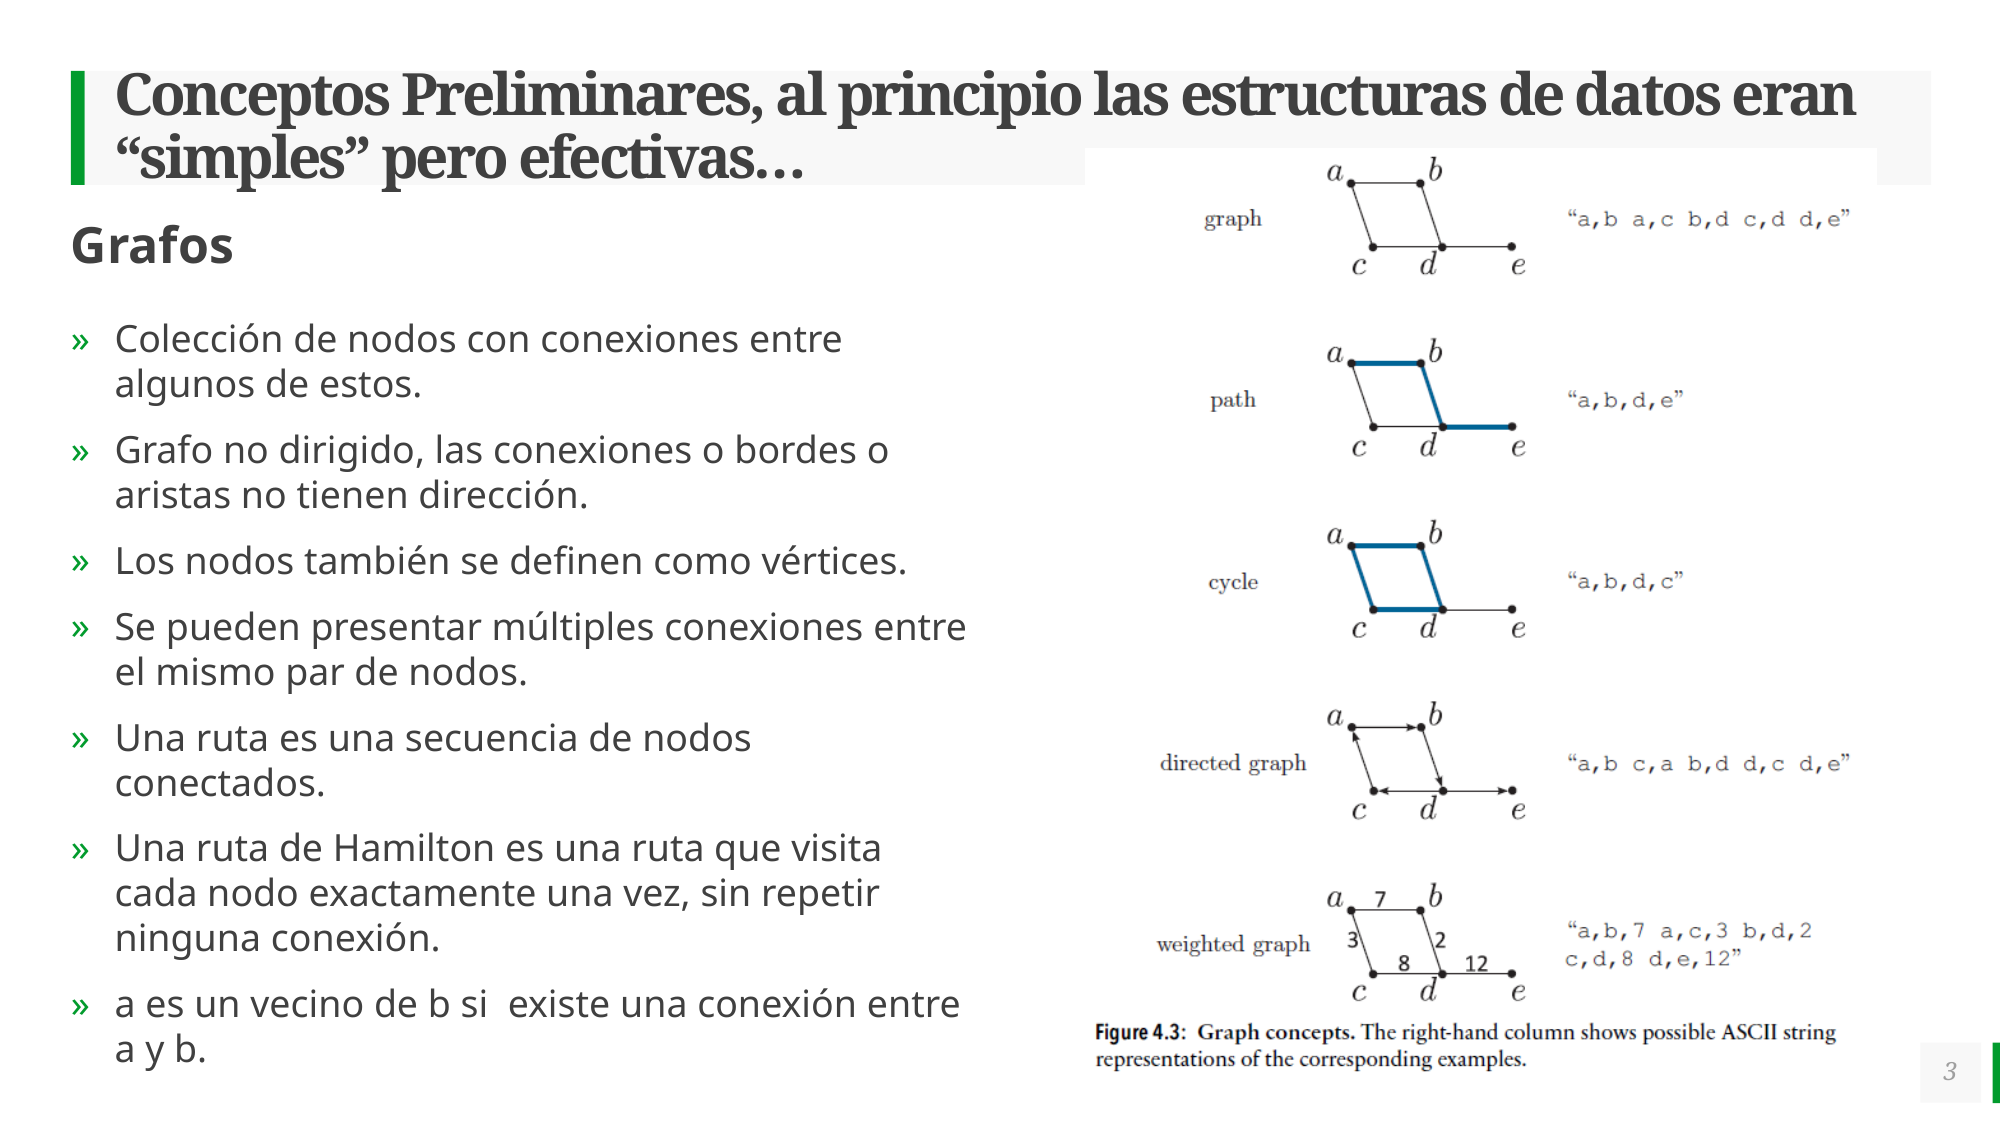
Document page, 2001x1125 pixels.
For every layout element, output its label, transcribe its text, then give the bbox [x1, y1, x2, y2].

title Conceptos Preliminares, al principio las estructuras de datos eran “simples” pero efectivas… [84, 70, 1932, 185]
picture [1085, 148, 1877, 1079]
list Colección de nodos con conexiones entre algunos de estos. Grafo no dirigido, las conexiones o bordes o aristas no tienen dirección. Los nodos también se definen como vértices. Se pueden presentar múltiples conexiones entre el mismo par de nodos. Una ruta es una secuencia de nodos conectados. Una ruta de Hamilton es una ruta que visita cada nodo exactamente una vez, sin repetir ninguna conexión. a es un vecino de b si existe una conexión entre a y b. [70, 315, 969, 1004]
list Grafos [70, 220, 969, 280]
slide_number 3 [1920, 1042, 1982, 1103]
